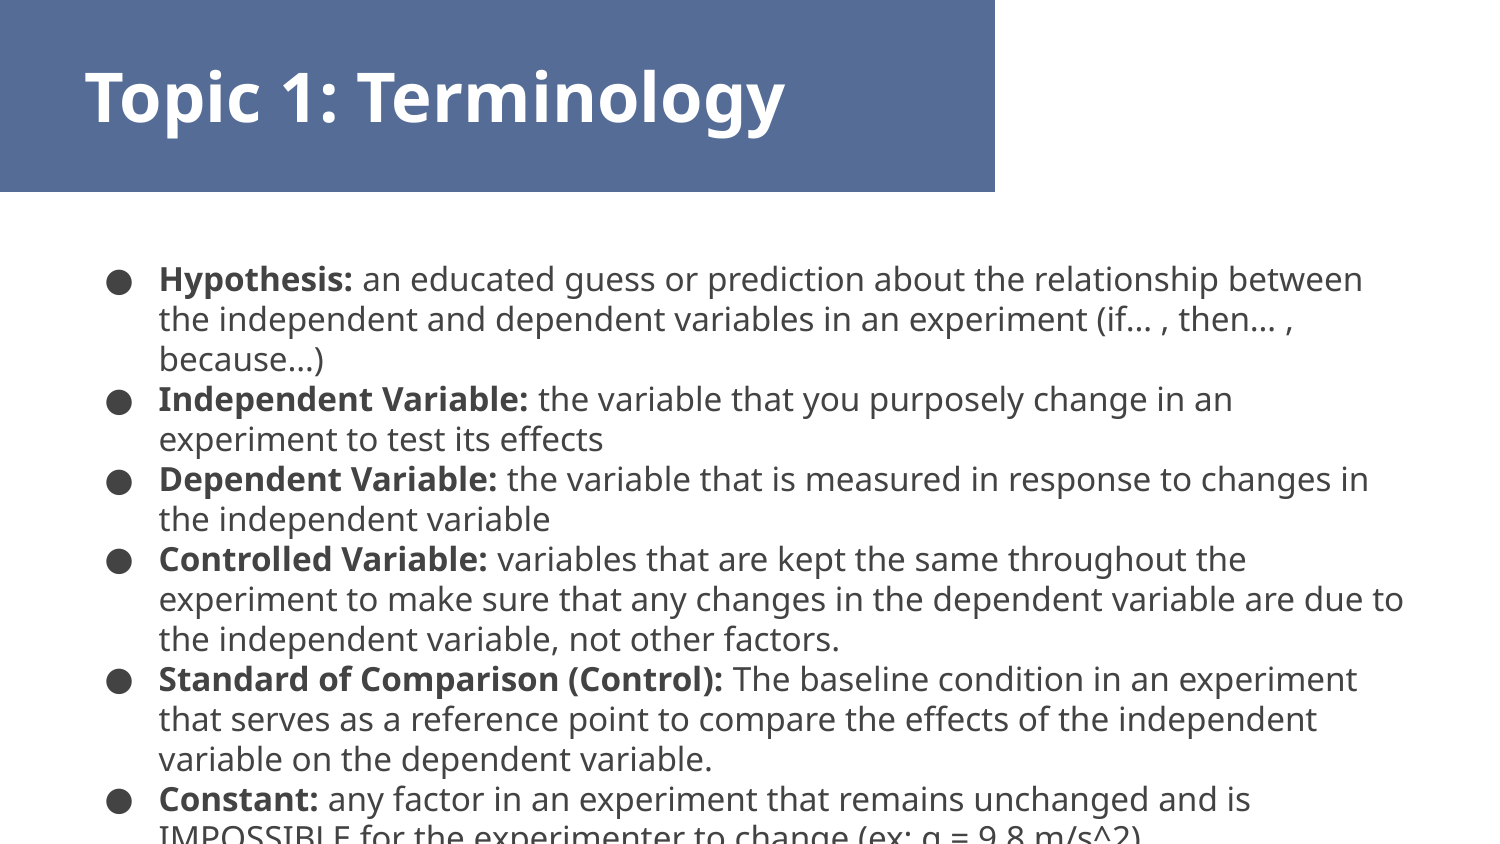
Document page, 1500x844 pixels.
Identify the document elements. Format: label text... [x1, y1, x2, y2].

text_box [0, 0, 995, 192]
title Topic 1: Terminology [69, 39, 824, 211]
text_box Hypothesis: an educated guess or prediction about the relationship between the independent and dependent variables in an experiment (if… , then… , because…) Independent Variable: the variable that you purposely change in an experiment to test its effects Dependent Variable: the variable that is measured in response to changes in the independent variable Controlled Variable: variables that are kept the same throughout the experiment to make sure that any changes in the dependent variable are due to the independent variable, not other factors. Standard of Comparison (Control): The baseline condition in an experiment that serves as a reference point to compare the effects of the independent variable on the dependent variable. Constant: any factor in an experiment that remains unchanged and is IMPOSSIBLE for the experimenter to change (ex: g = 9.8 m/s^2) [68, 243, 1431, 844]
